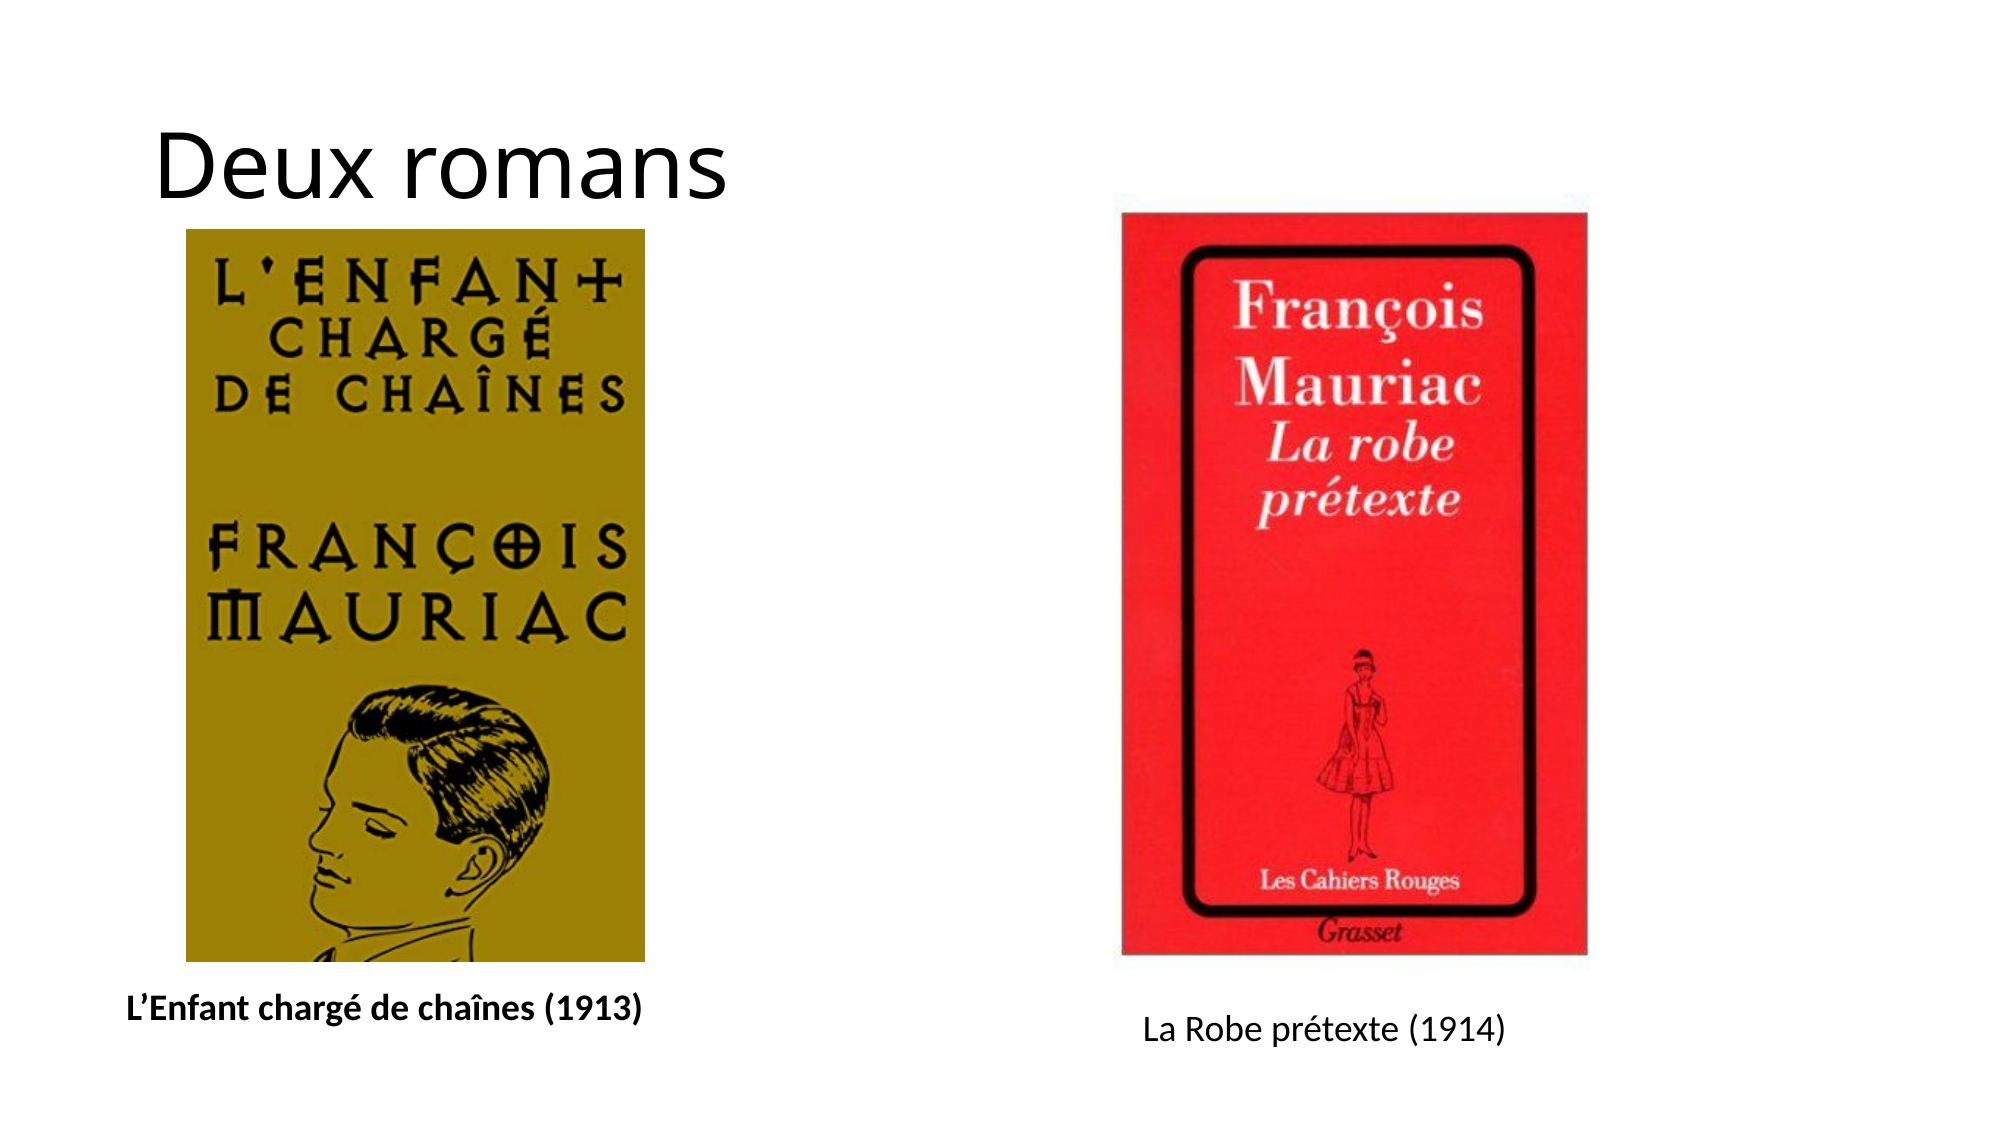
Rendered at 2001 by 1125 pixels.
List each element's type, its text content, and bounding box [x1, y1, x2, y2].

text_box La Robe prétexte (1914) [1128, 996, 1781, 1056]
title Deux romans [137, 59, 1863, 278]
text_box L’Enfant chargé de chaînes (1913) [111, 975, 661, 1036]
picture [186, 229, 645, 962]
picture [964, 194, 1746, 976]
